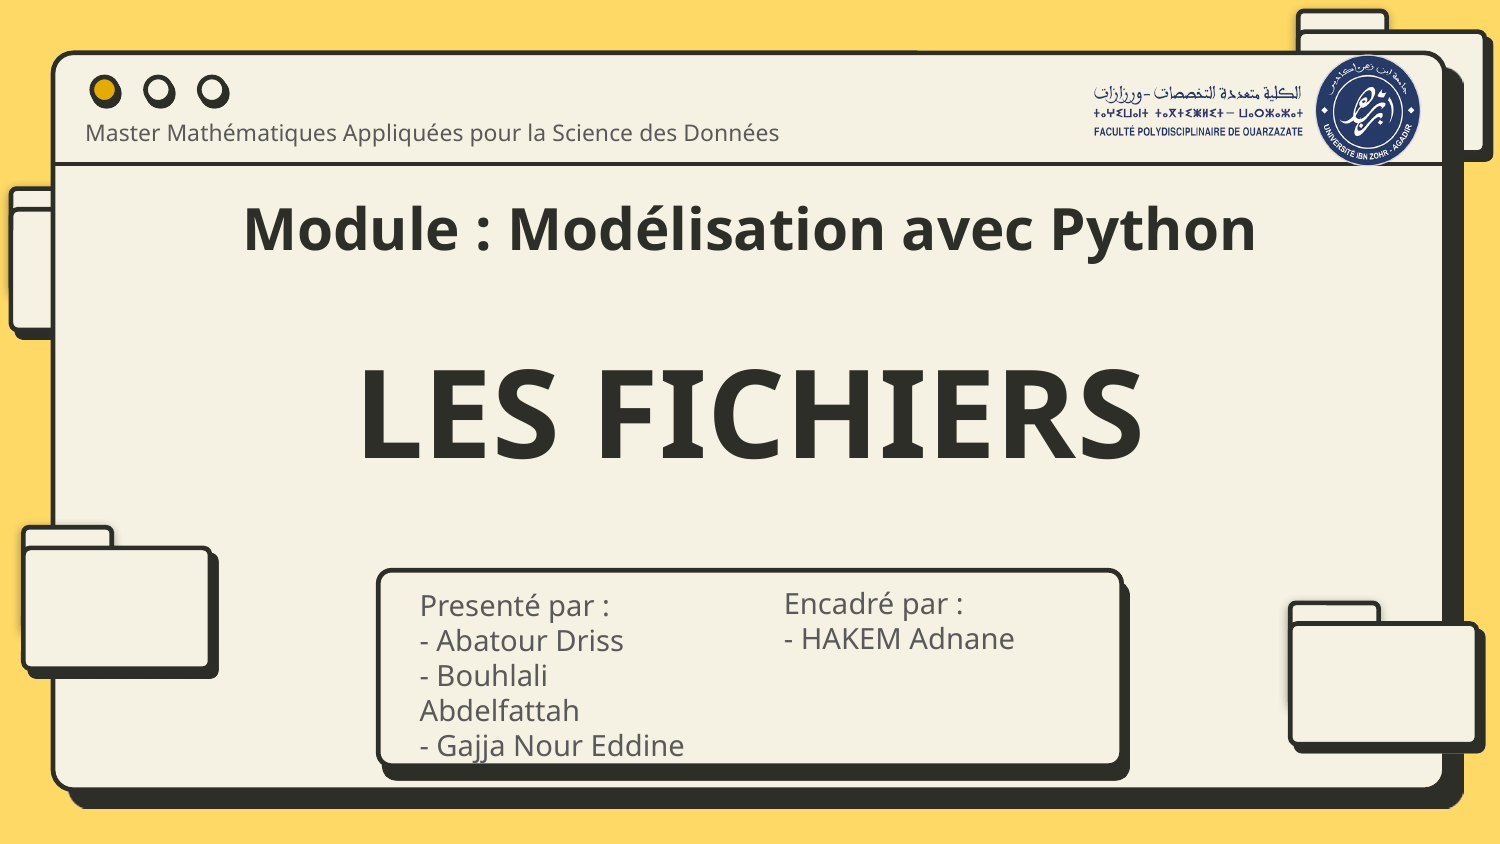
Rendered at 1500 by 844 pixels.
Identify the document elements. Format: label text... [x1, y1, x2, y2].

text_box Encadré par : - HAKEM Adnane [768, 570, 1096, 764]
text_box Master Mathématiques Appliquées pour la Science des Données [70, 103, 872, 192]
text_box [378, 570, 1122, 766]
picture [1066, 26, 1443, 192]
subtitle Presenté par : - Abatour Driss - Bouhlali Abdelfattah - Gajja Nour Eddine [404, 572, 732, 766]
title Module : Modélisation avec Python LES FICHIERS [192, 193, 1308, 499]
